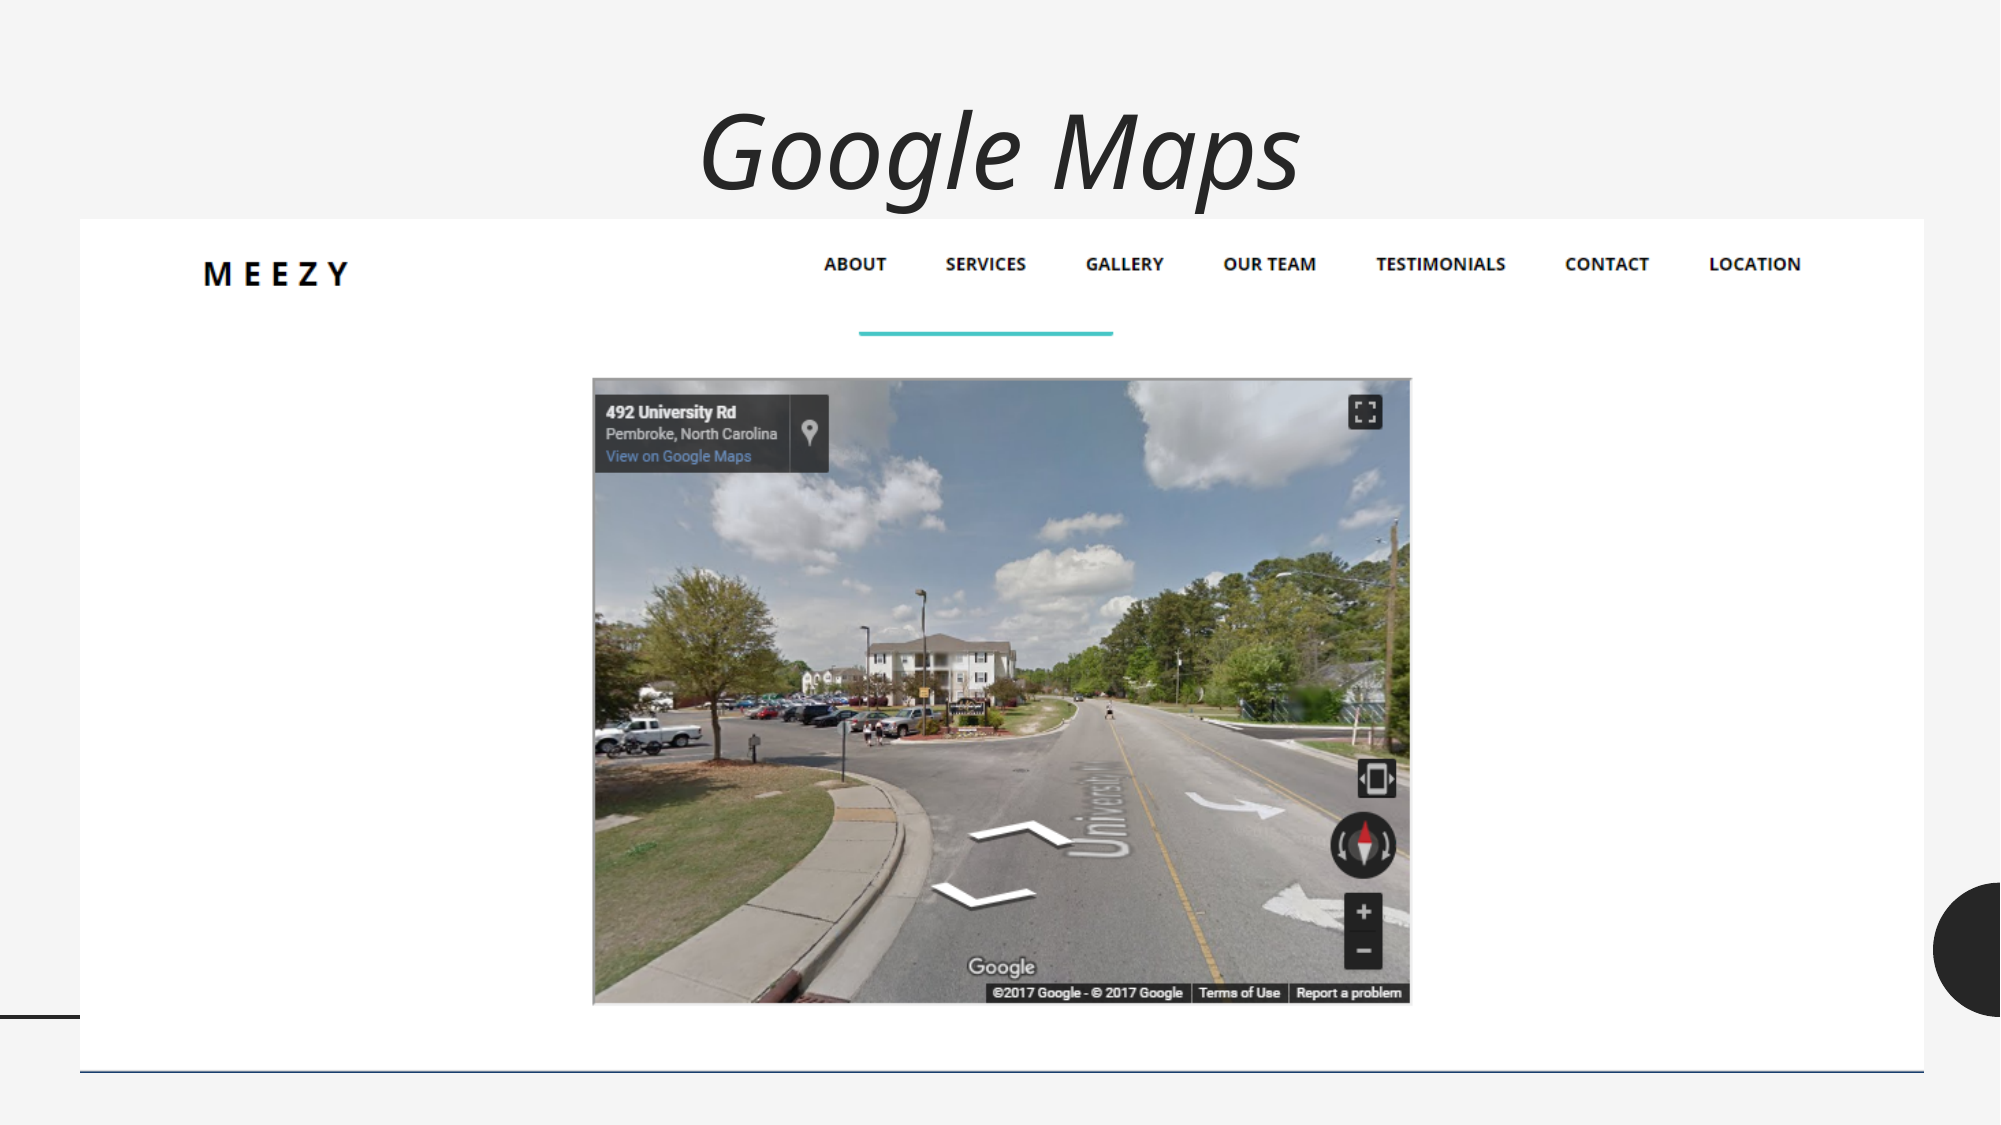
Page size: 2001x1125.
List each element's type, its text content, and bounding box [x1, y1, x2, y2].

picture [80, 219, 1924, 1073]
title Google Maps [482, 91, 1518, 219]
